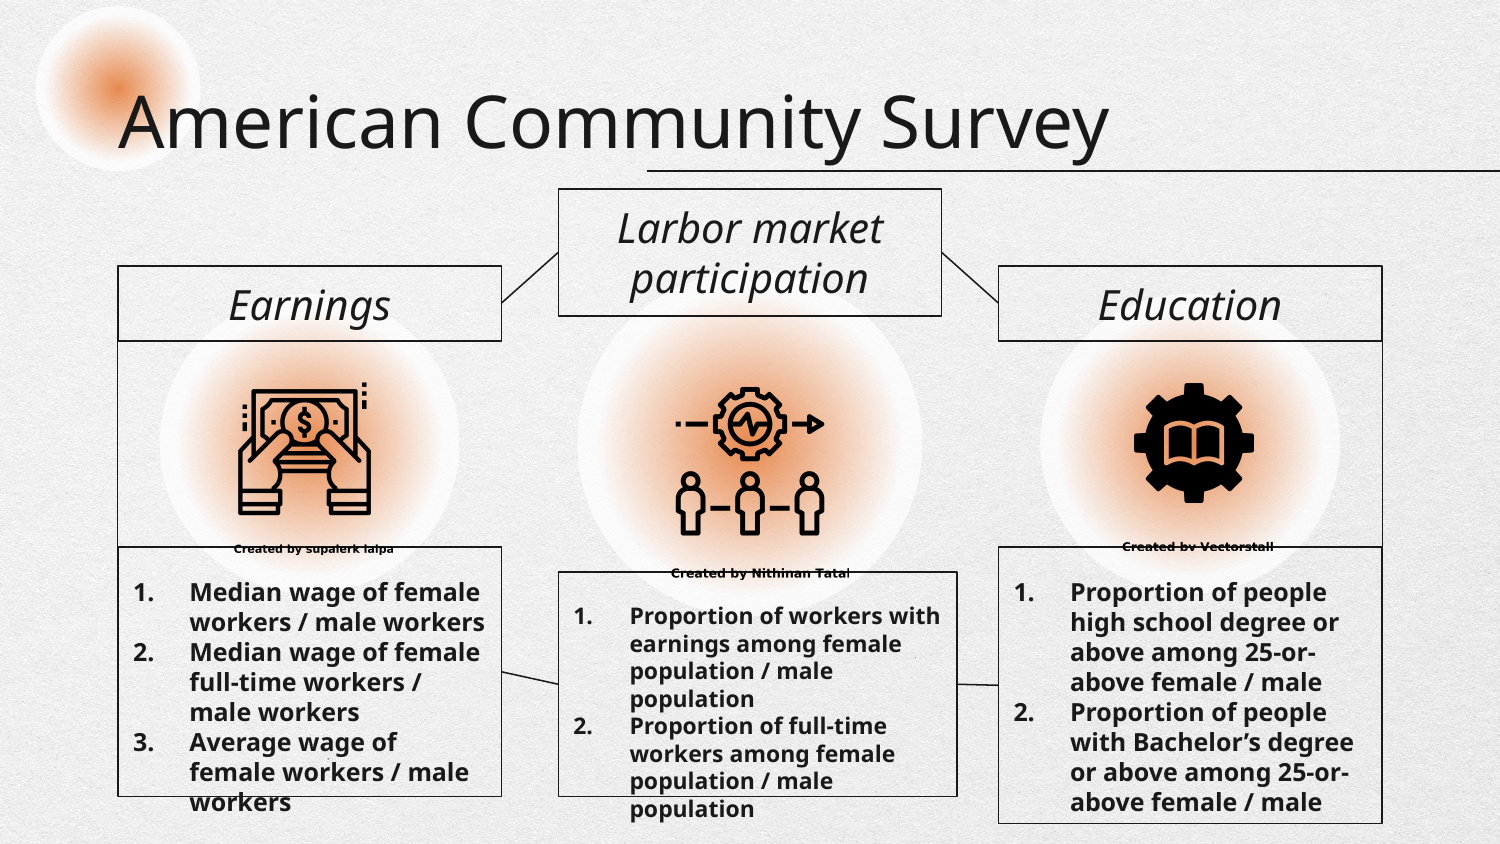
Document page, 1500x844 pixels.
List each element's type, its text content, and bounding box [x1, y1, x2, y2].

text_box [1040, 342, 1341, 546]
title Earnings [117, 265, 502, 342]
text_box [159, 342, 460, 546]
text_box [501, 252, 559, 304]
text_box [577, 317, 923, 571]
subtitle Median wage of female workers / male workers Median wage of female full-time workers / male workers Average wage of female workers / male workers [117, 546, 502, 797]
subtitle Proportion of people high school degree or above among 25-or-above female / male Proportion of people with Bachelor’s degree or above among 25-or-above female / male [998, 546, 1383, 824]
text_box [117, 302, 121, 672]
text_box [1381, 303, 1385, 686]
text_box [941, 252, 999, 304]
subtitle Proportion of workers with earnings among female population / male population Proportion of full-time workers among female population / male population [558, 571, 958, 797]
title Education [998, 265, 1383, 342]
picture [0, 0, 1500, 844]
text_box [501, 671, 559, 685]
title Larbor market participation [558, 188, 942, 317]
title American Community Survey [118, 75, 1382, 166]
